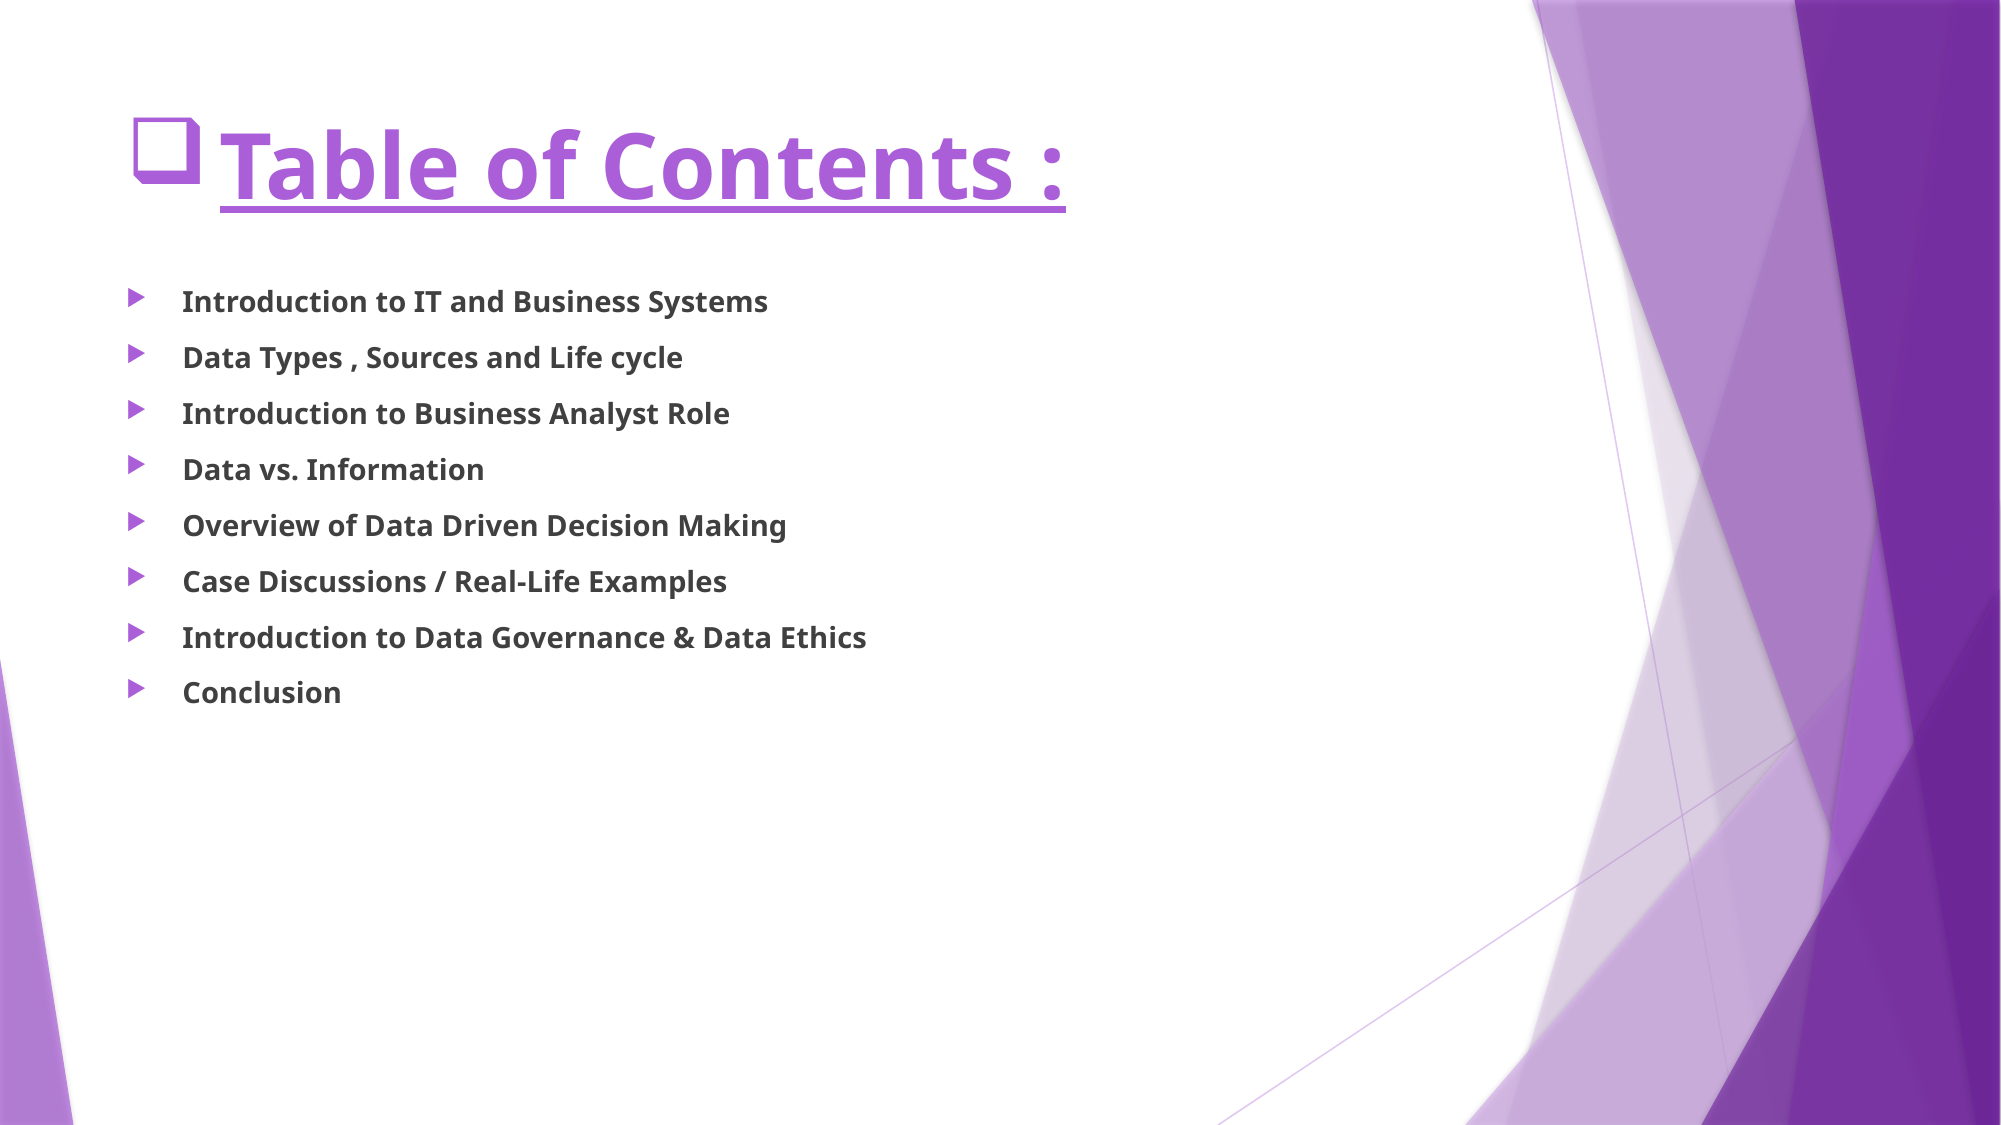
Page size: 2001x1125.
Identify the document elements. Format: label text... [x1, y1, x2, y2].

list Introduction to IT and Business Systems Data Types , Sources and Life cycle Introduction to Business Analyst Role Data vs. Information Overview of Data Driven Decision Making Case Discussions / Real-Life Examples Introduction to Data Governance & Data Ethics Conclusion [111, 275, 1522, 991]
title Table of Contents : [111, 99, 1522, 239]
